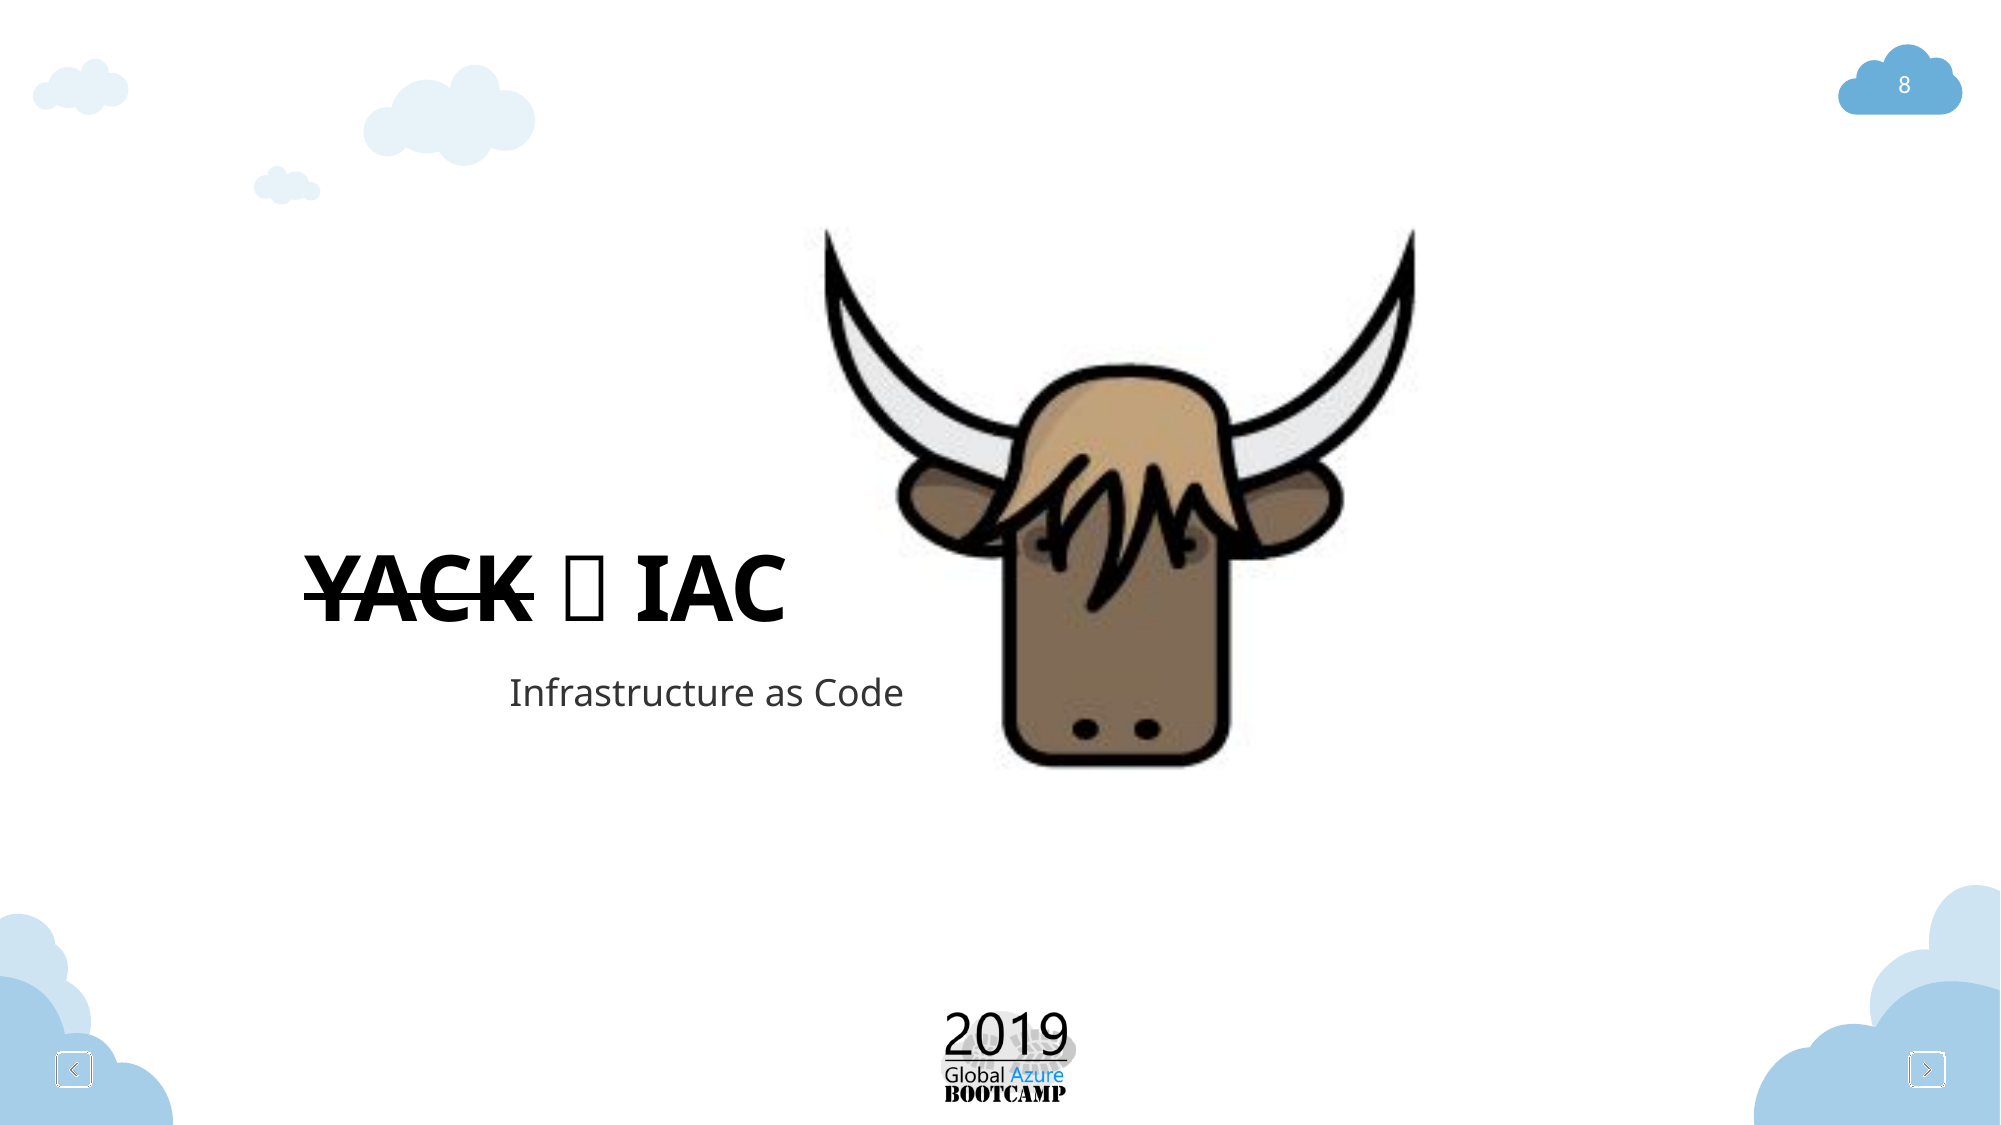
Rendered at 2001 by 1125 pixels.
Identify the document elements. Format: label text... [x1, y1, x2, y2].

text_box Infrastructure as Code [494, 661, 546, 721]
picture [941, 991, 1076, 1112]
text_box YACK  IAC [0, 542, 546, 642]
picture [546, 63, 1725, 947]
